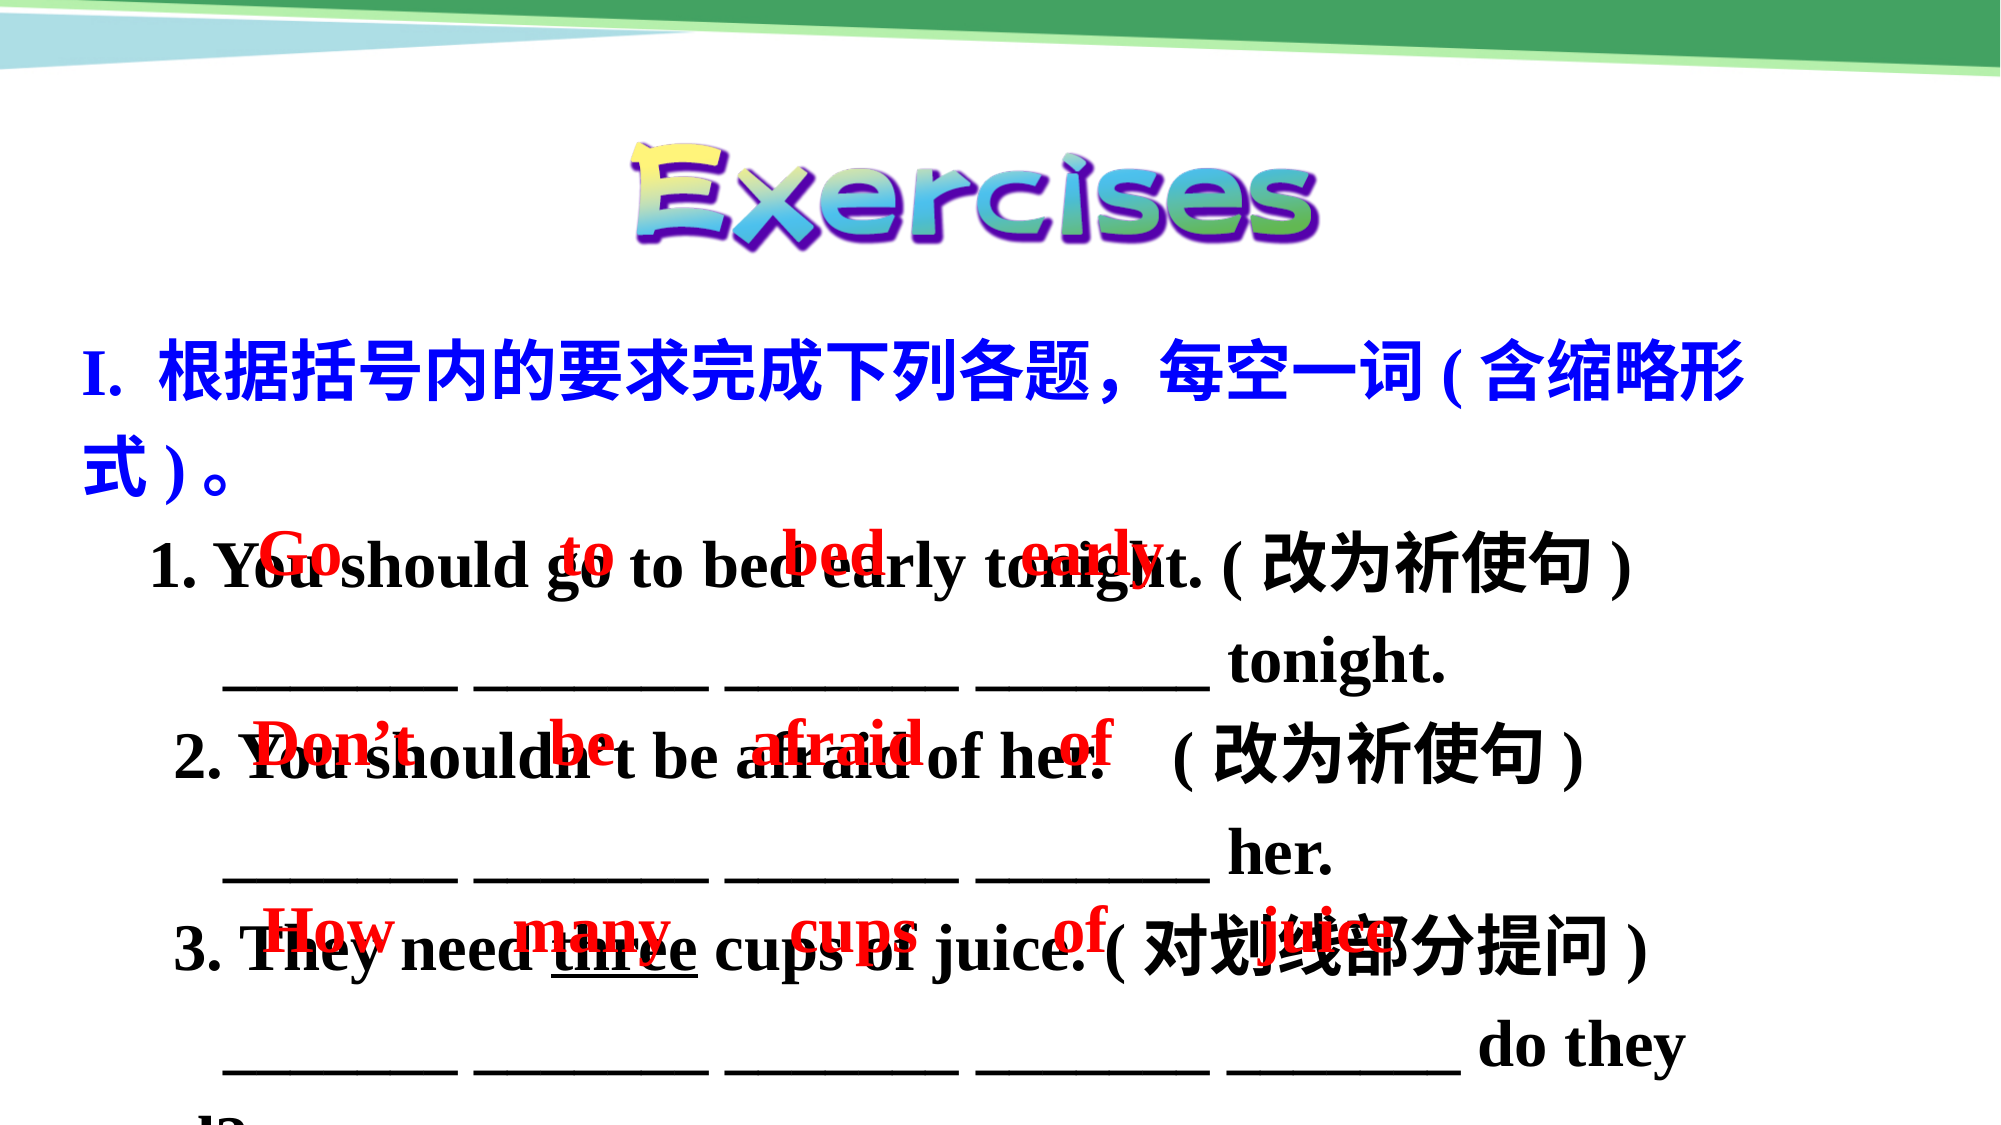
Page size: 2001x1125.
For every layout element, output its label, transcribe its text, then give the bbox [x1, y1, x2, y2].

picture [0, 0, 2001, 1125]
text_box I. 根据括号内的要求完成下列各题，每空一词(含缩略形式)。 1. You should go to bed early tonight. (改为祈使句) _______ _______ _______ _______ tonight. 2. You shouldn’t be afraid of her. (改为祈使句) _______ _______ _______ _______ her. 3. They need three cups of juice. (对划线部分提问) _______ _______ _______ _______ _______ do they need? [66, 305, 1886, 1125]
text_box Go to bed early [242, 501, 1182, 597]
text_box Don’t be afraid of [238, 691, 1131, 787]
text_box How many cups of juice [247, 878, 1413, 974]
